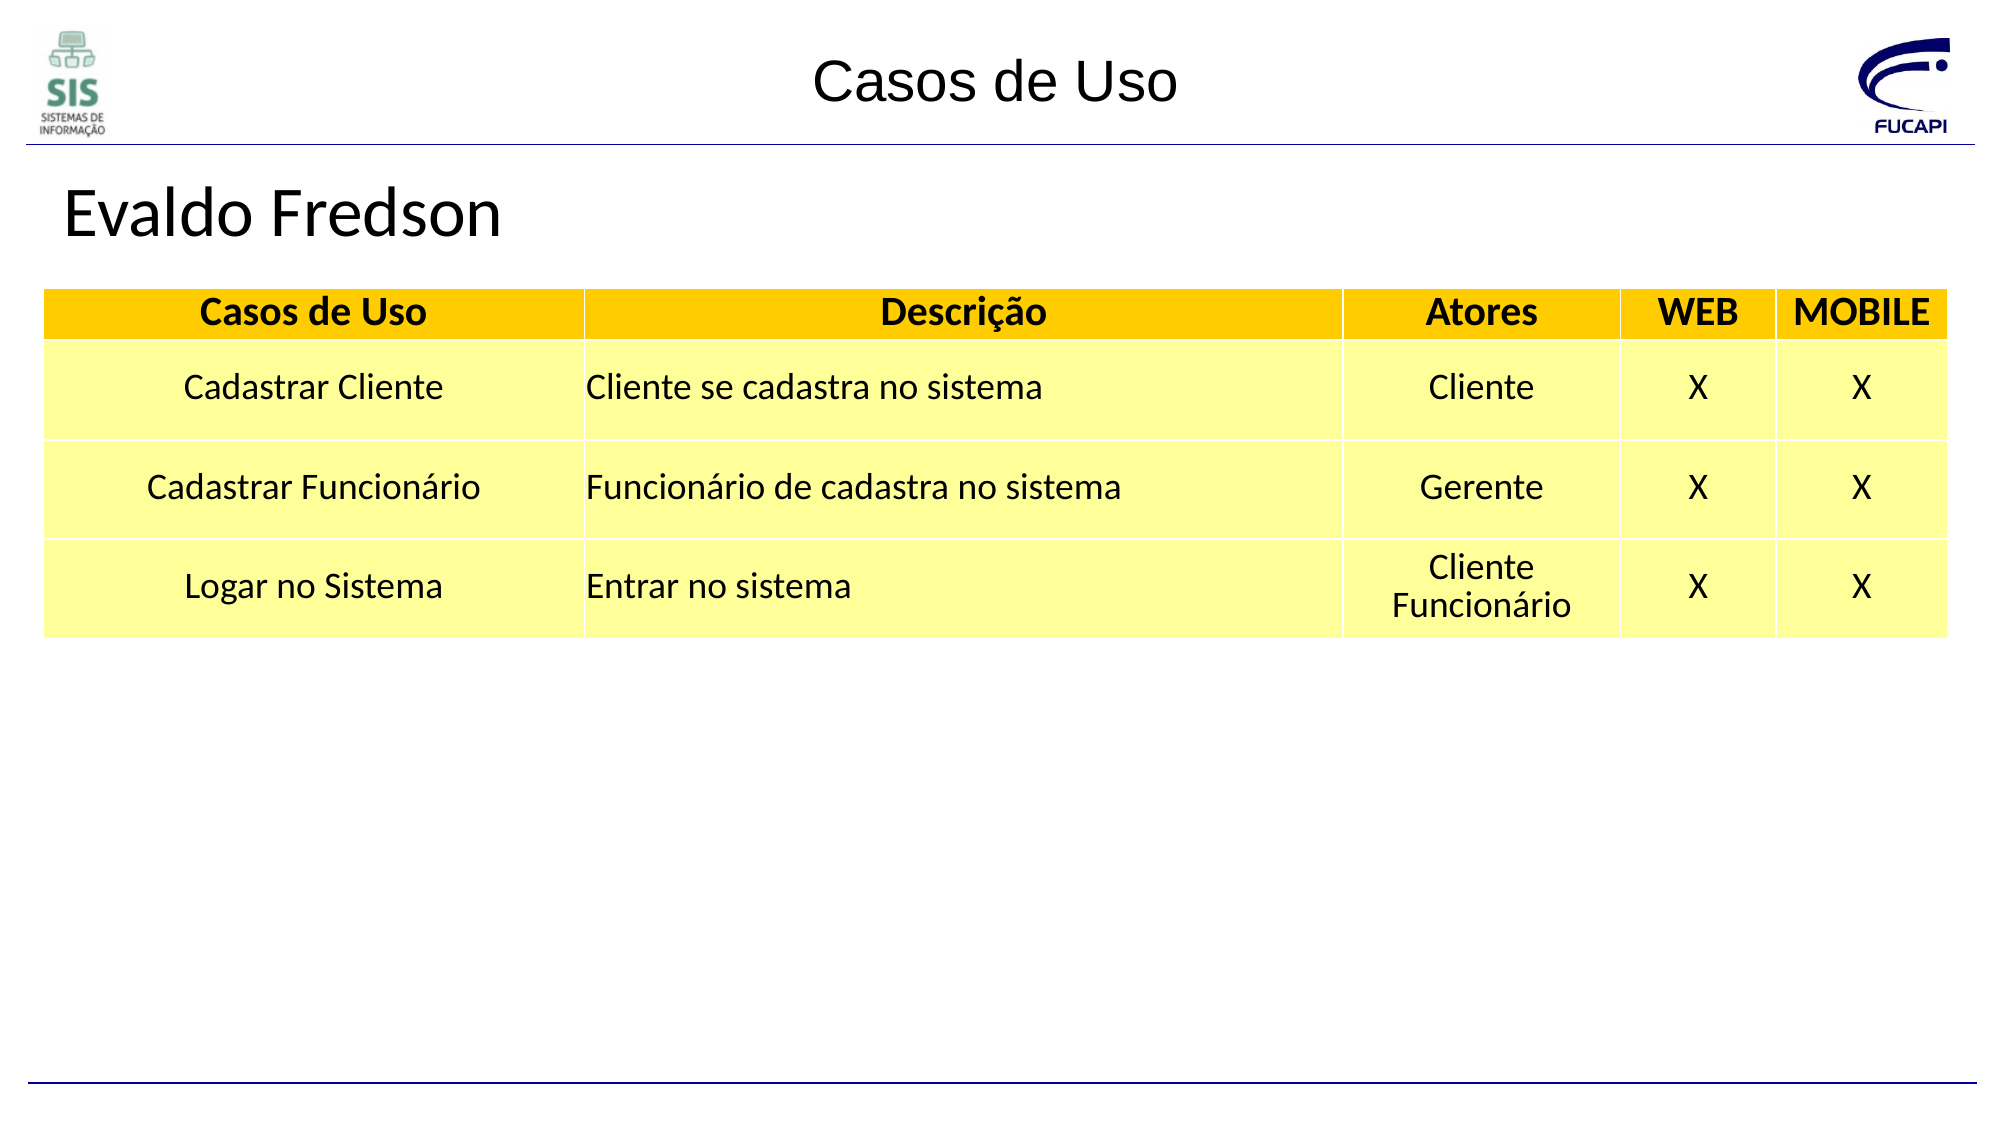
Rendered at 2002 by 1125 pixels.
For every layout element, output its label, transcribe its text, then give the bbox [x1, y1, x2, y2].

table_cell X [1621, 540, 1775, 638]
table_header MOBILE [1777, 289, 1947, 339]
table_cell Entrar no sistema [585, 540, 1342, 638]
table_cell Logar no Sistema [44, 540, 584, 638]
text_box Evaldo Fredson [48, 175, 1625, 263]
picture [1858, 38, 1950, 133]
table_cell Cliente Funcionário [1344, 540, 1620, 638]
table_cell Gerente [1344, 441, 1620, 538]
table_header Atores [1344, 289, 1620, 339]
table_cell X [1777, 341, 1947, 439]
table_cell Cadastrar Cliente [44, 341, 584, 439]
picture [33, 24, 111, 139]
table_cell X [1777, 441, 1947, 538]
text_box Casos de Uso [292, 35, 1699, 120]
table_cell Funcionário de cadastra no sistema [585, 441, 1342, 538]
table_header WEB [1621, 289, 1775, 339]
table_header Casos de Uso [44, 289, 584, 339]
table_cell X [1621, 341, 1775, 439]
table_header Descrição [585, 289, 1342, 339]
table_cell X [1777, 540, 1947, 638]
table_cell Cliente [1344, 341, 1620, 439]
table_cell Cadastrar Funcionário [44, 441, 584, 538]
table_cell Cliente se cadastra no sistema [585, 341, 1342, 439]
table_cell X [1621, 441, 1775, 538]
